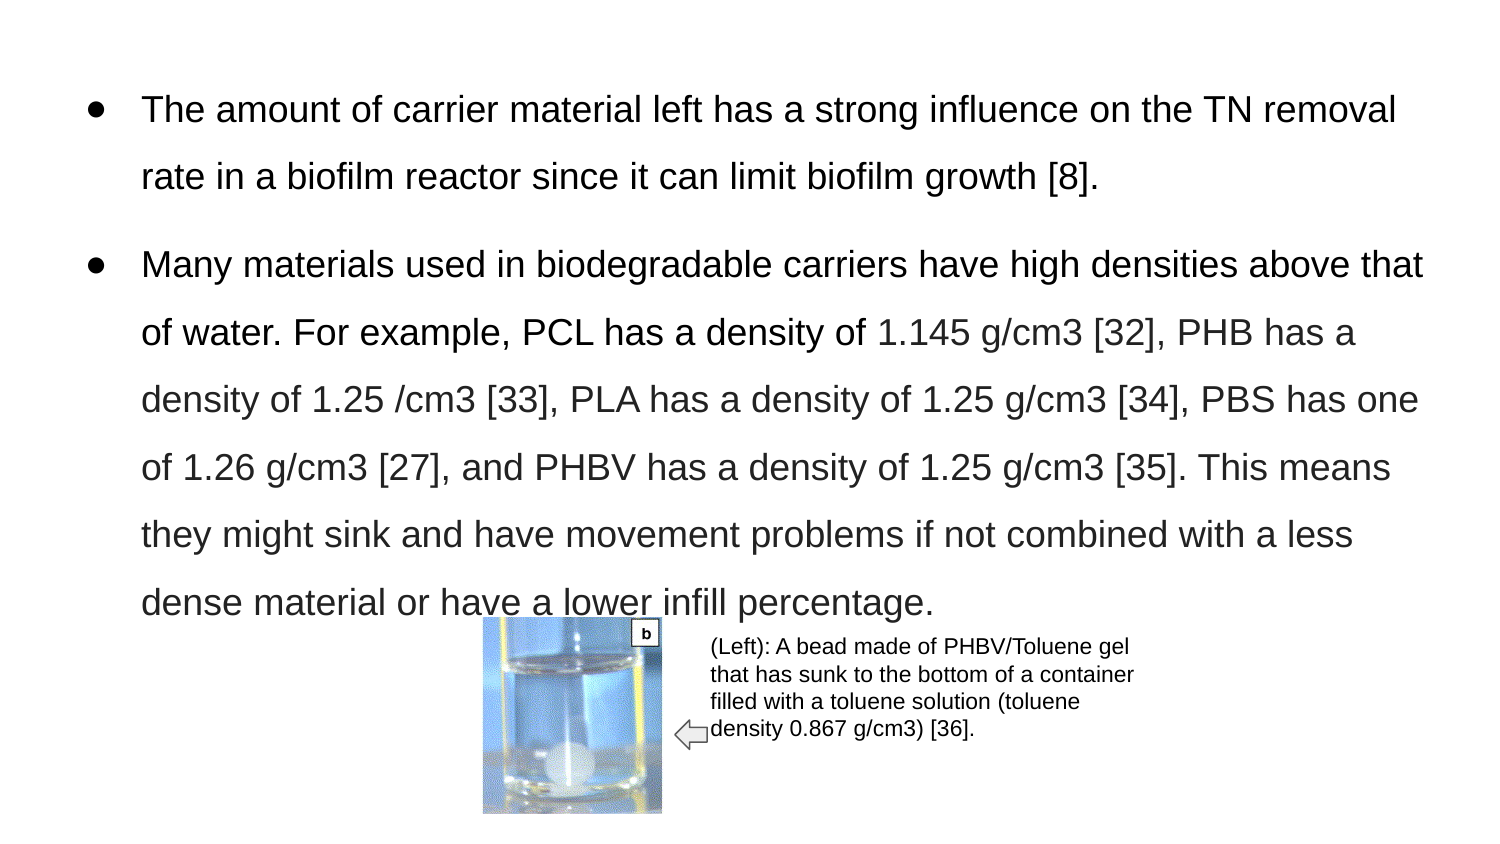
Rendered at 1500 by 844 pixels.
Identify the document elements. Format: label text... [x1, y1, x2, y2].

list The amount of carrier material left has a strong influence on the TN removal rate in a biofilm reactor since it can limit biofilm growth [8]. Many materials used in biodegradable carriers have high densities above that of water. For example, PCL has a density of 1.145 g/cm3 [32], PHB has a density of 1.25 /cm3 [33], PLA has a density of 1.25 g/cm3 [34], PBS has one of 1.26 g/cm3 [27], and PHBV has a density of 1.25 g/cm3 [35]. This means they might sink and have movement problems if not combined with a less dense material or have a lower infill percentage. [51, 47, 1449, 750]
text_box (Left): A bead made of PHBV/Toluene gel that has sunk to the bottom of a container filled with a toluene solution (toluene density 0.867 g/cm3) [36]. [695, 616, 1154, 750]
text_box [674, 720, 708, 750]
picture [479, 616, 665, 814]
